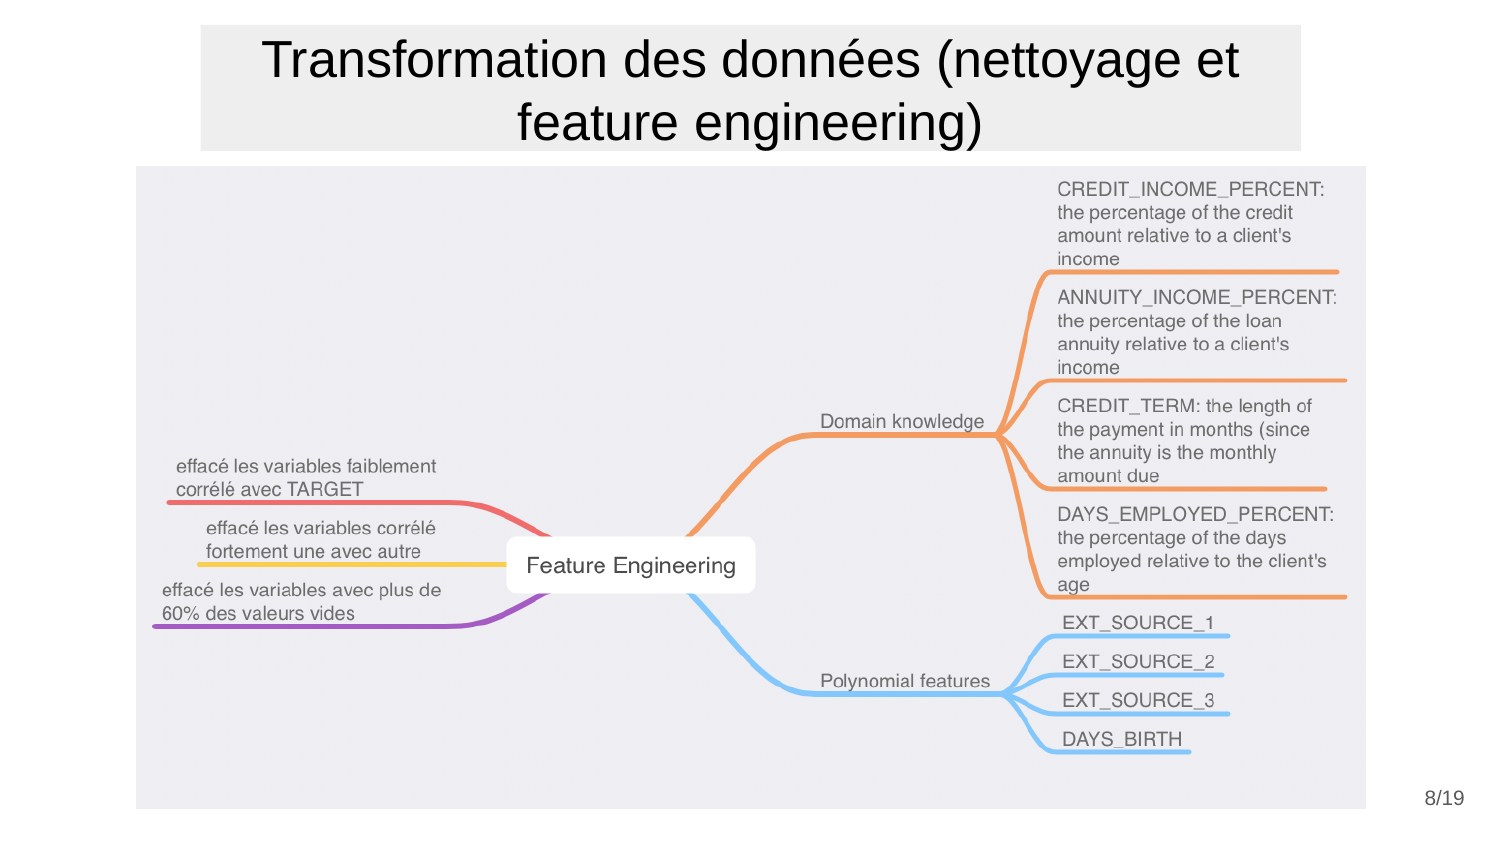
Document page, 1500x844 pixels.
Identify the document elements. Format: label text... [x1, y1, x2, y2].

text_box ‹#›/19 [1389, 764, 1480, 830]
picture [135, 165, 1366, 810]
text_box Transformation des données (nettoyage et feature engineering) [200, 24, 1302, 151]
